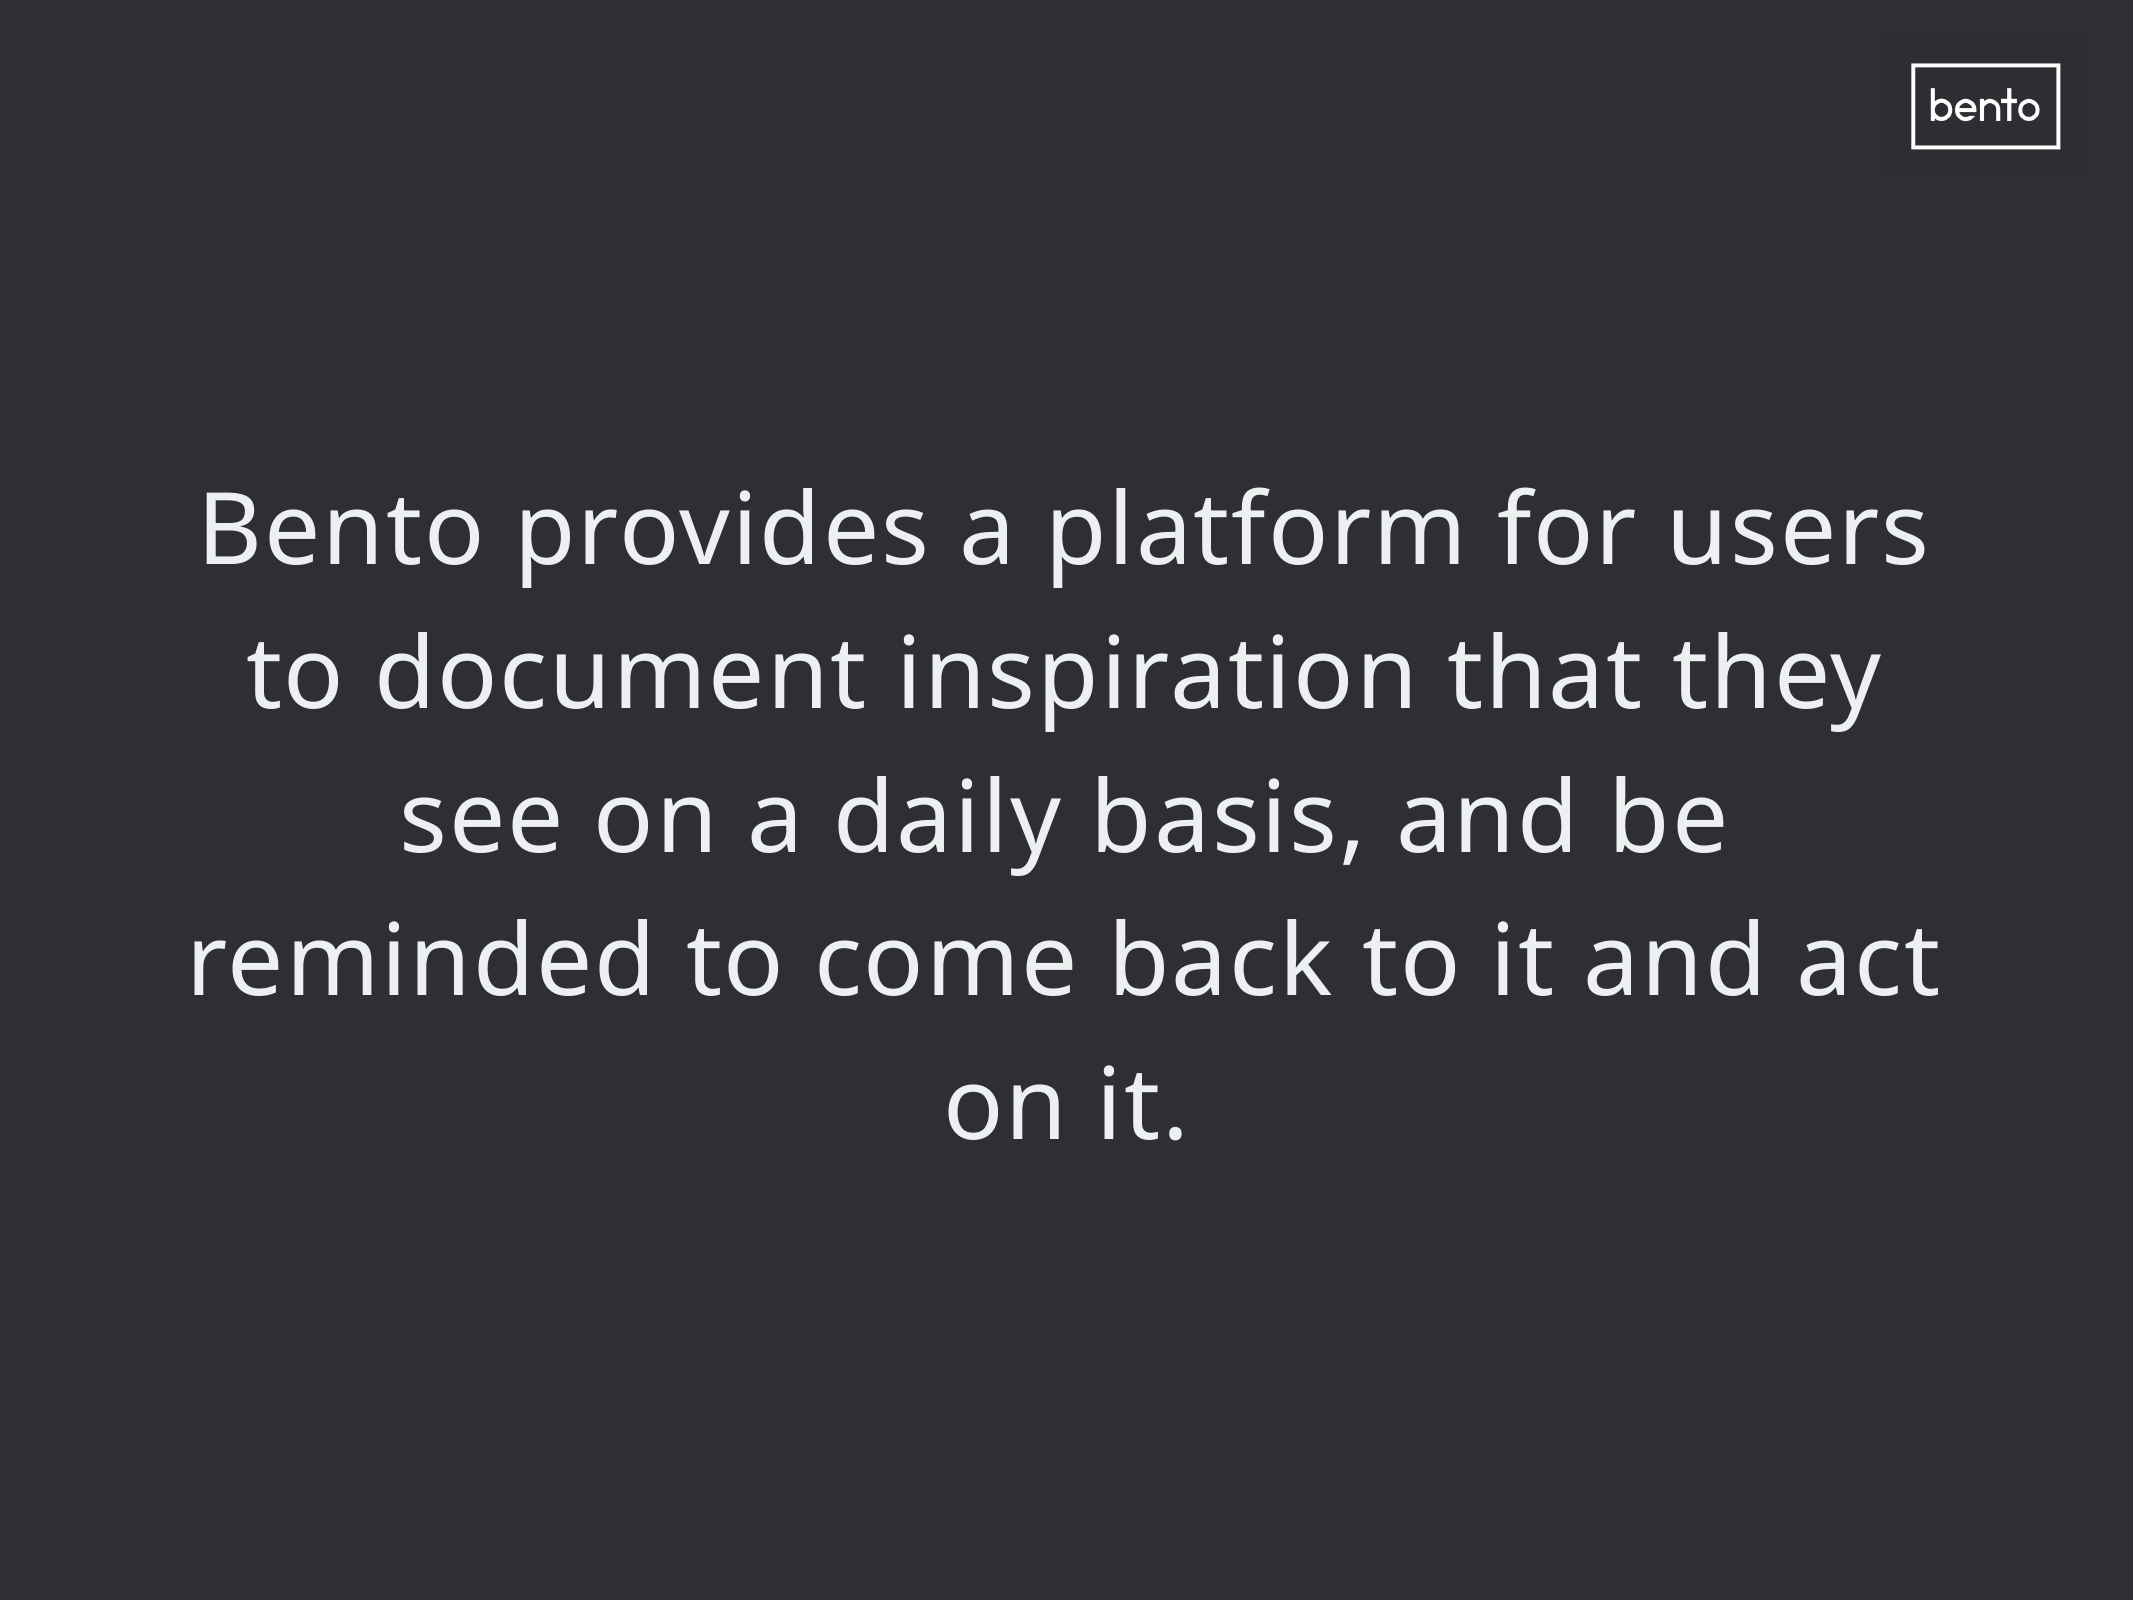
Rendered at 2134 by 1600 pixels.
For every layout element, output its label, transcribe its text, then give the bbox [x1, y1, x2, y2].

text_box Bento provides a platform for users to document inspiration that they see on a daily basis, and be reminded to come back to it and act on it. [145, 431, 1988, 1168]
picture [1885, 35, 2089, 175]
